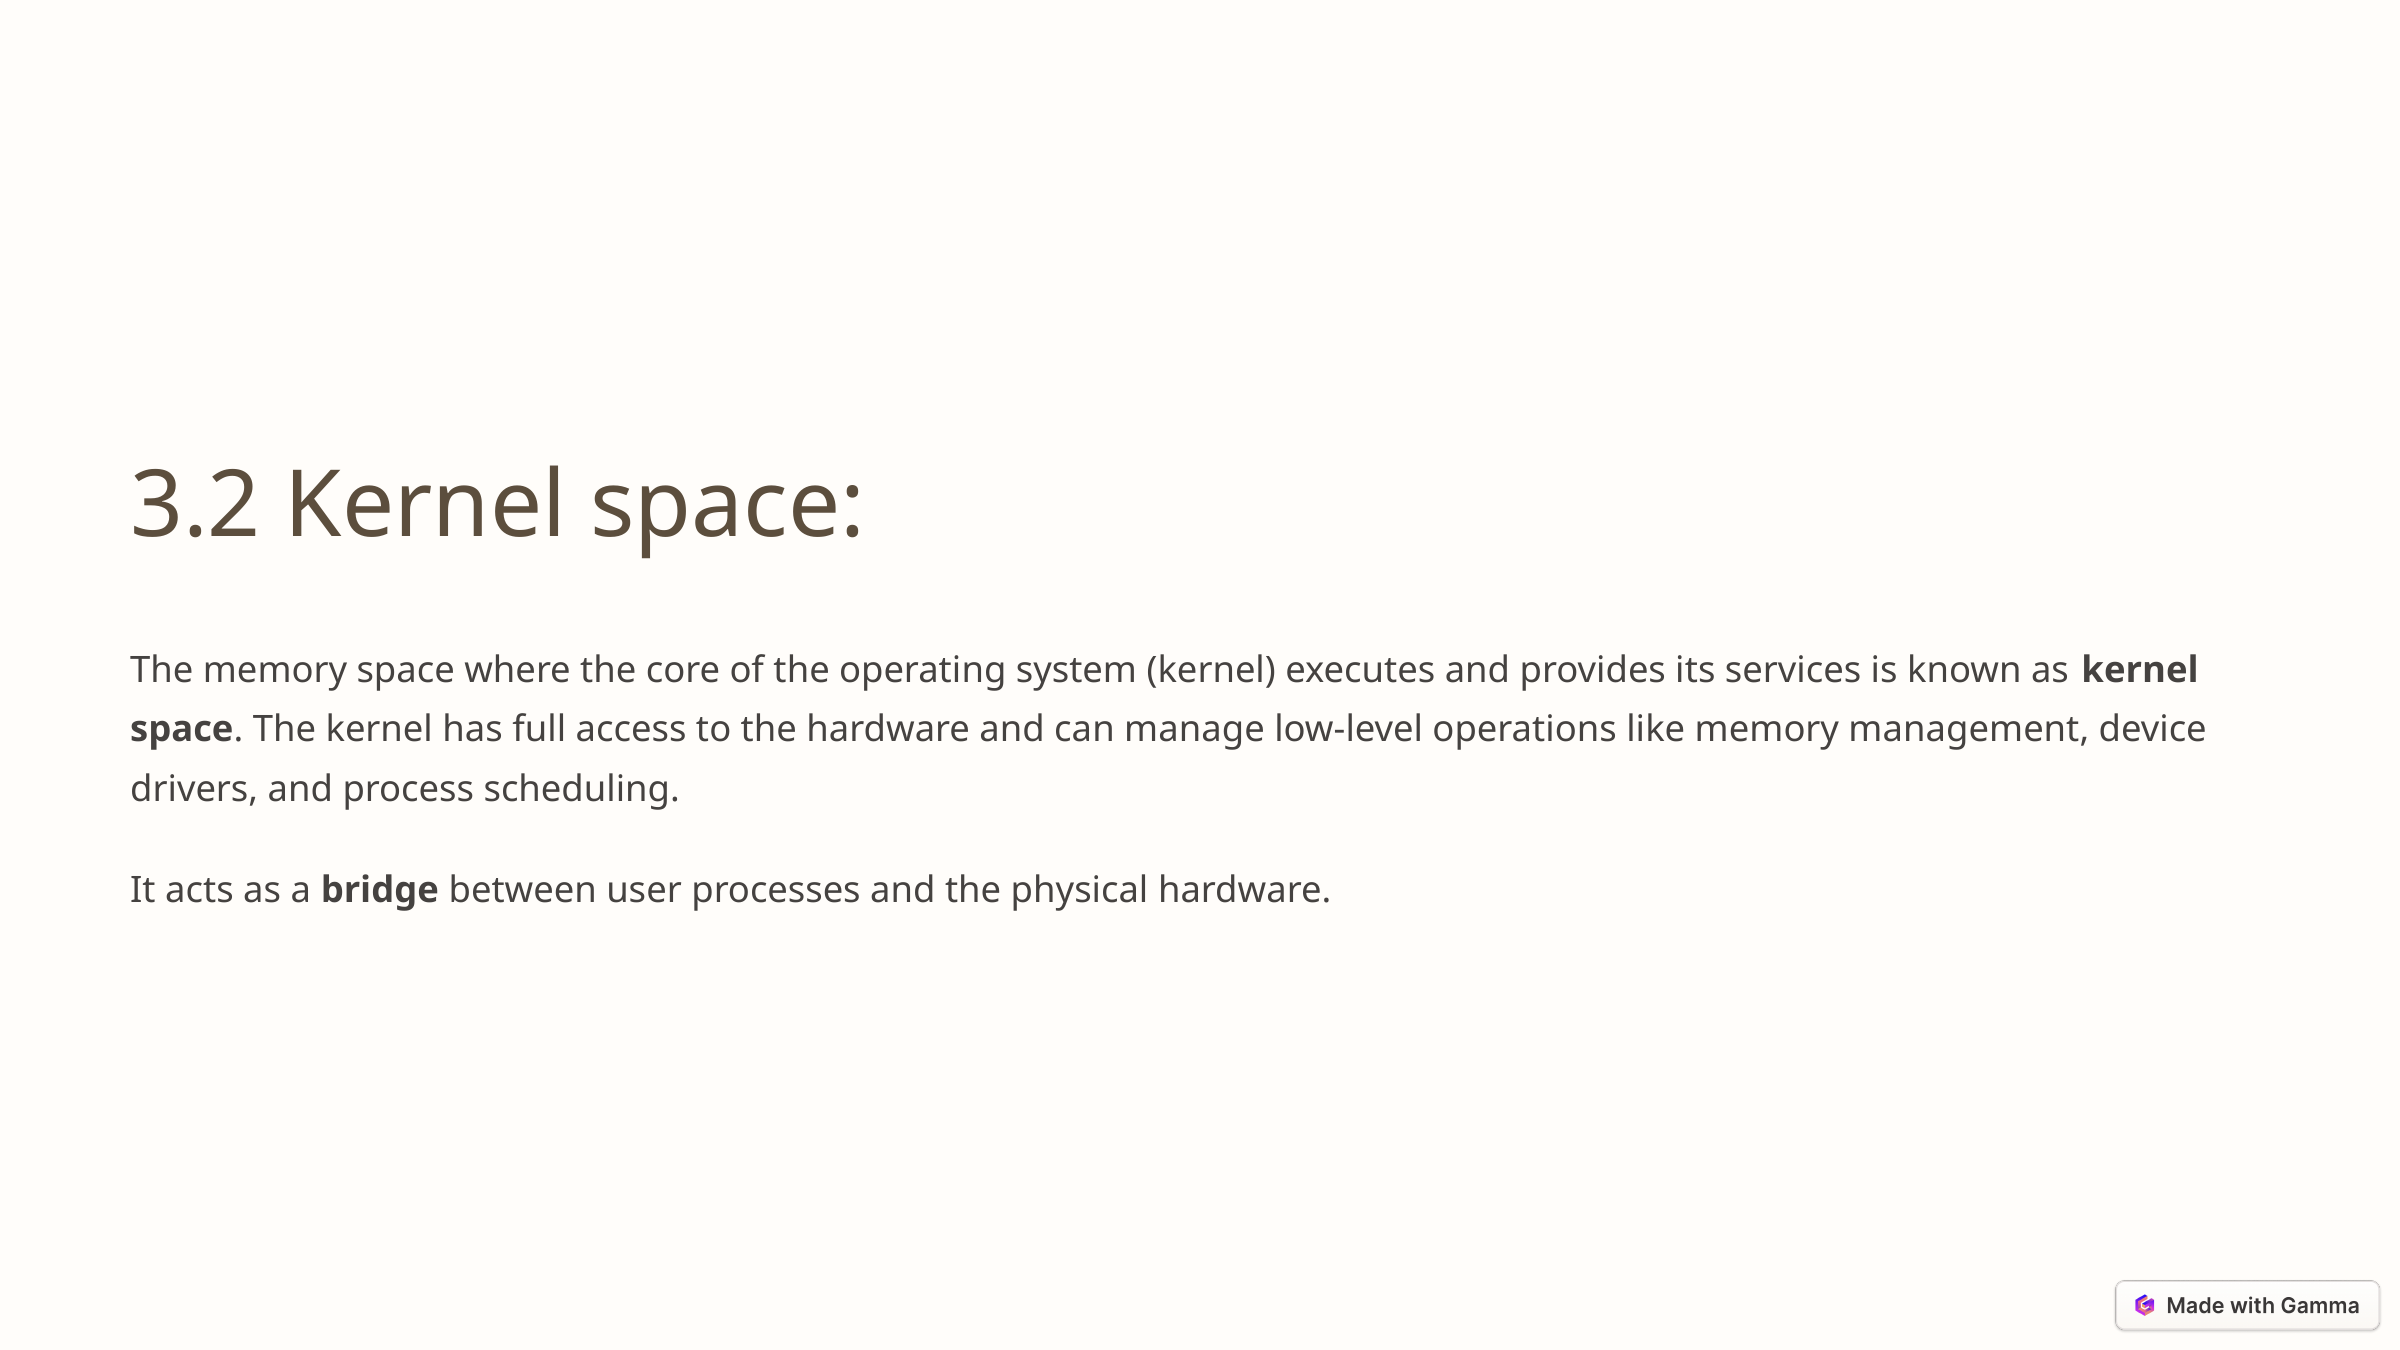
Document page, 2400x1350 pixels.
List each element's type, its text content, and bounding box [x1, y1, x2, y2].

text_box 3.2 Kernel space: [130, 439, 1061, 556]
picture [2106, 1271, 2389, 1339]
text_box The memory space where the core of the operating system (kernel) executes and provides its services is known as kernel space. The kernel has full access to the hardware and can manage low-level operations like memory management, device drivers, and process scheduling. [130, 630, 2270, 809]
text_box It acts as a bridge between user processes and the physical hardware. [130, 850, 2270, 911]
